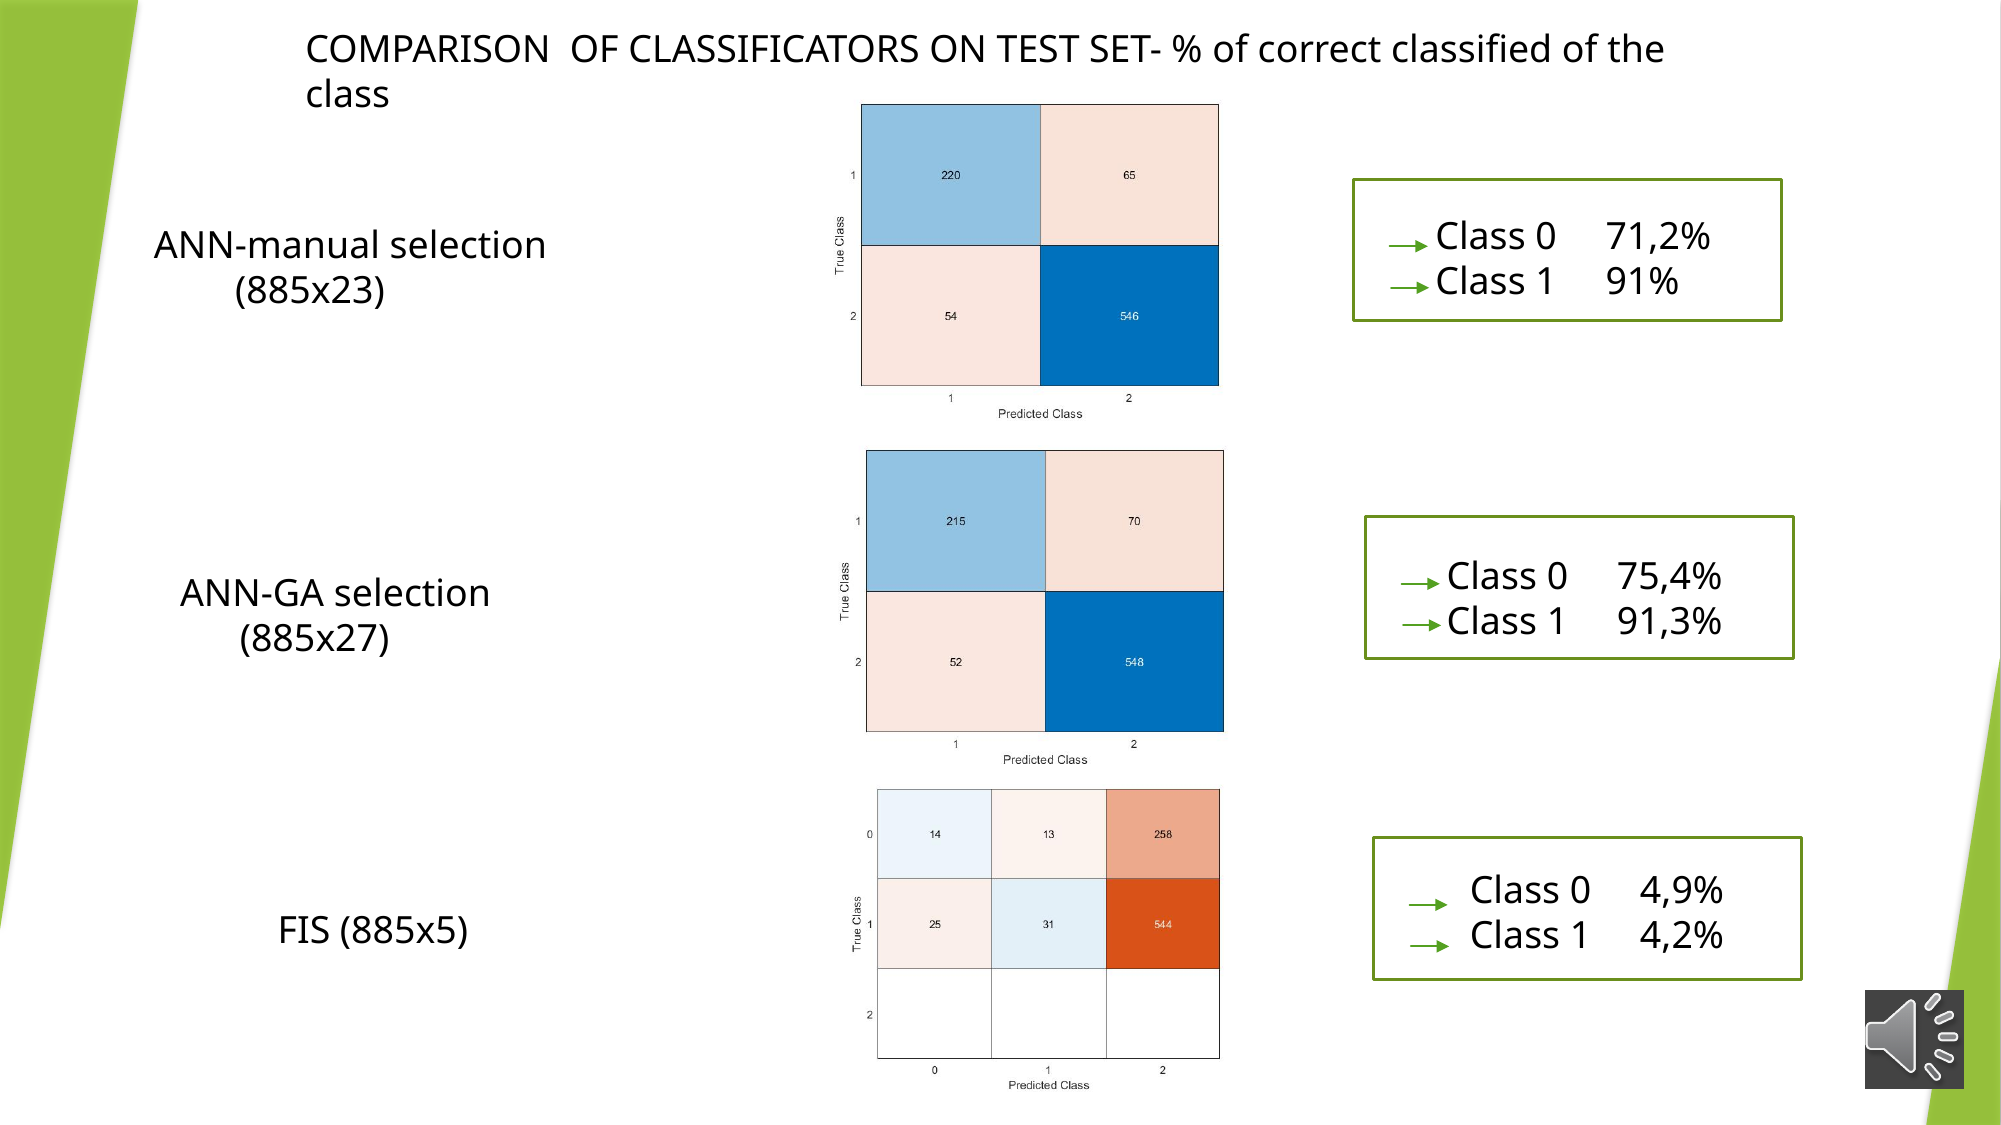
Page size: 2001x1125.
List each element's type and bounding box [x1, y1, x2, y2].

picture [801, 78, 1268, 1095]
picture [1864, 989, 1966, 1091]
text_box [0, 0, 2000, 1125]
